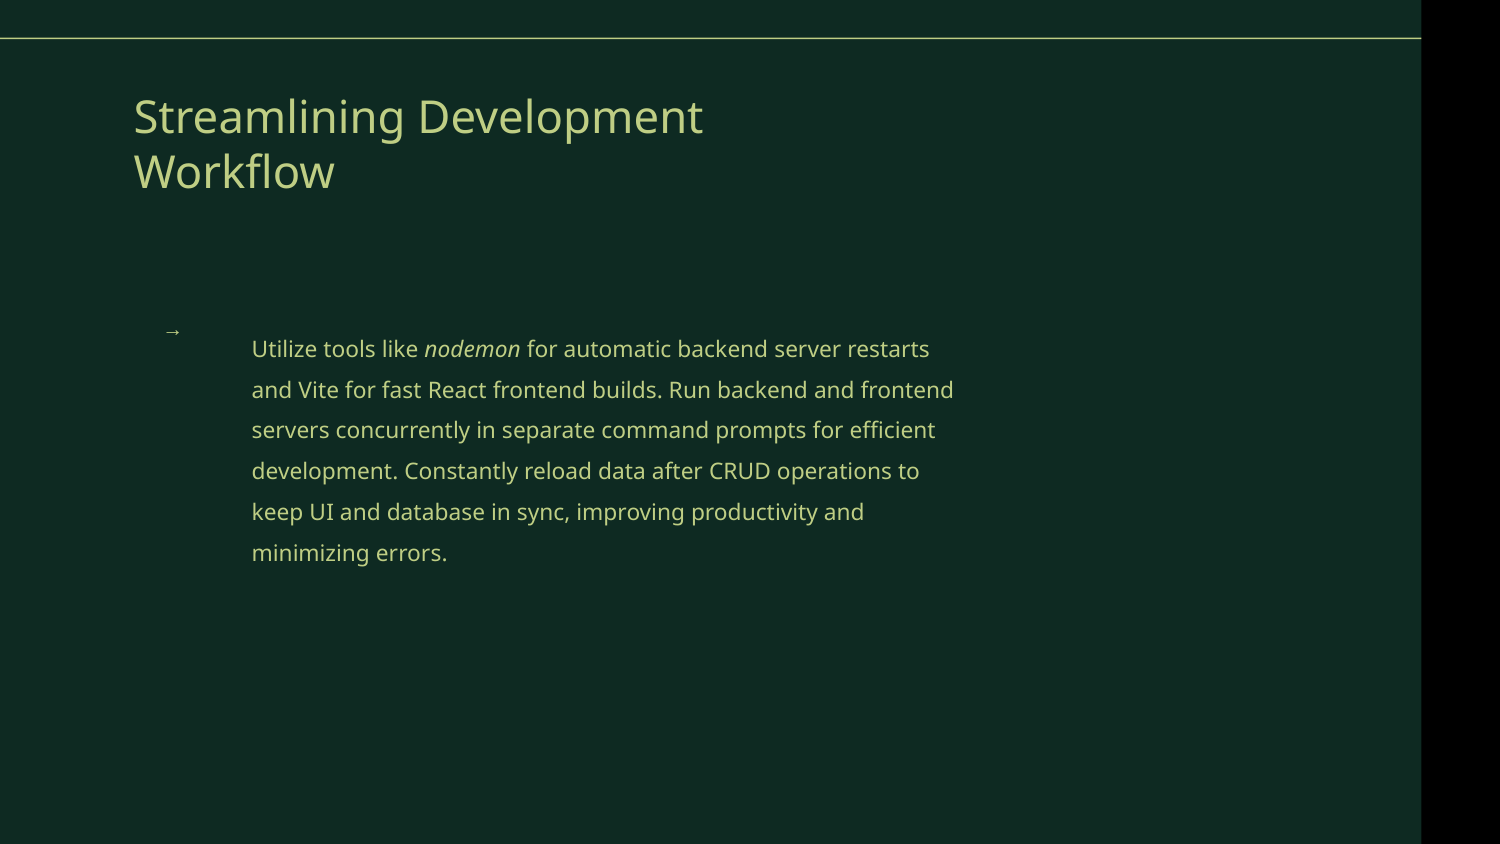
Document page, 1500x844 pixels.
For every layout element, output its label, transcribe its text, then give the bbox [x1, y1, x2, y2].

text_box → [118, 315, 227, 341]
subtitle Utilize tools like nodemon for automatic backend server restarts and Vite for fast React frontend builds. Run backend and frontend servers concurrently in separate command prompts for efficient development. Constantly reload data after CRUD operations to keep UI and database in sync, improving productivity and minimizing errors. [251, 306, 957, 583]
title Streamlining Development Workflow [118, 73, 900, 214]
